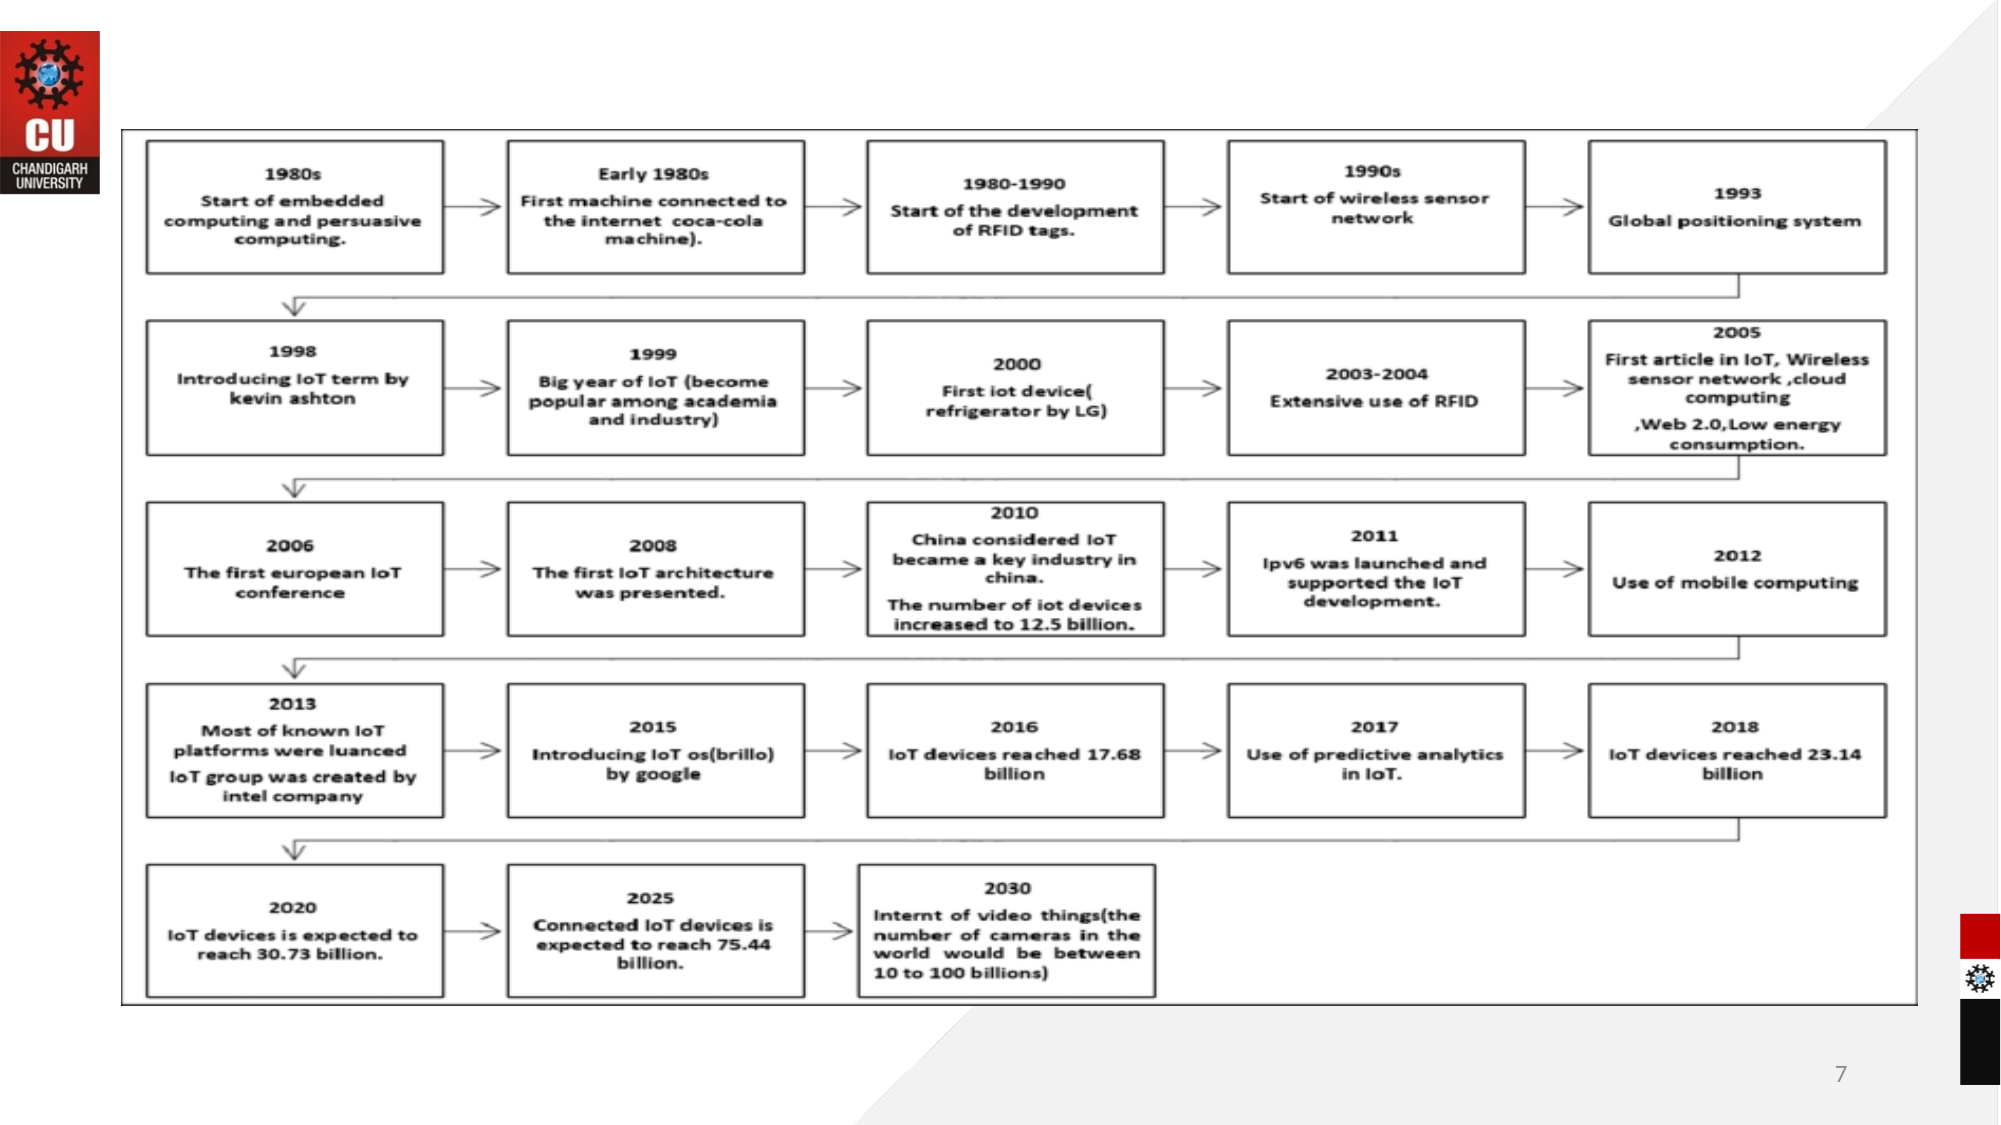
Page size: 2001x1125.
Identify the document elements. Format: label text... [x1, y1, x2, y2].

picture [0, 0, 2001, 1125]
slide_number 7 [1412, 1042, 1863, 1103]
